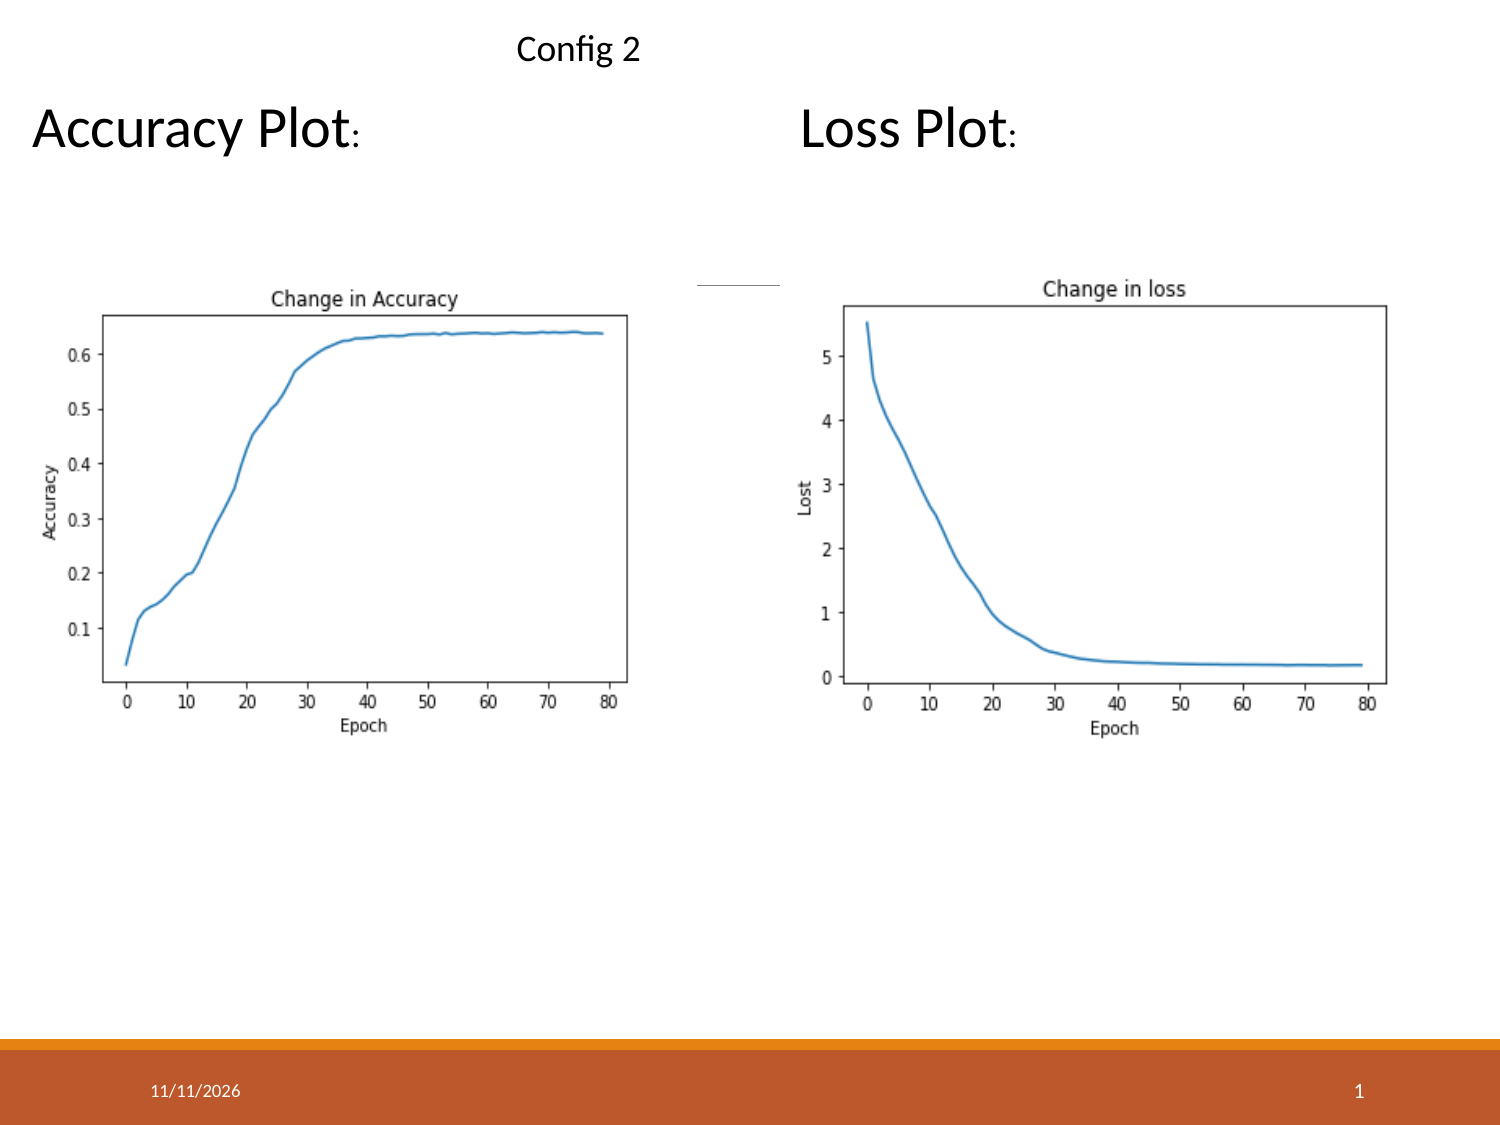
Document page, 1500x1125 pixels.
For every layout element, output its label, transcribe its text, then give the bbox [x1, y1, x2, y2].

text_box Config 2 [501, 16, 813, 77]
picture [31, 272, 697, 750]
text_box Accuracy Plot: [17, 81, 785, 167]
slide_number 27-Feb-24 [135, 1059, 440, 1120]
slide_number 34 [1218, 1059, 1380, 1120]
text_box Loss Plot: [785, 81, 1483, 167]
picture [779, 264, 1460, 750]
